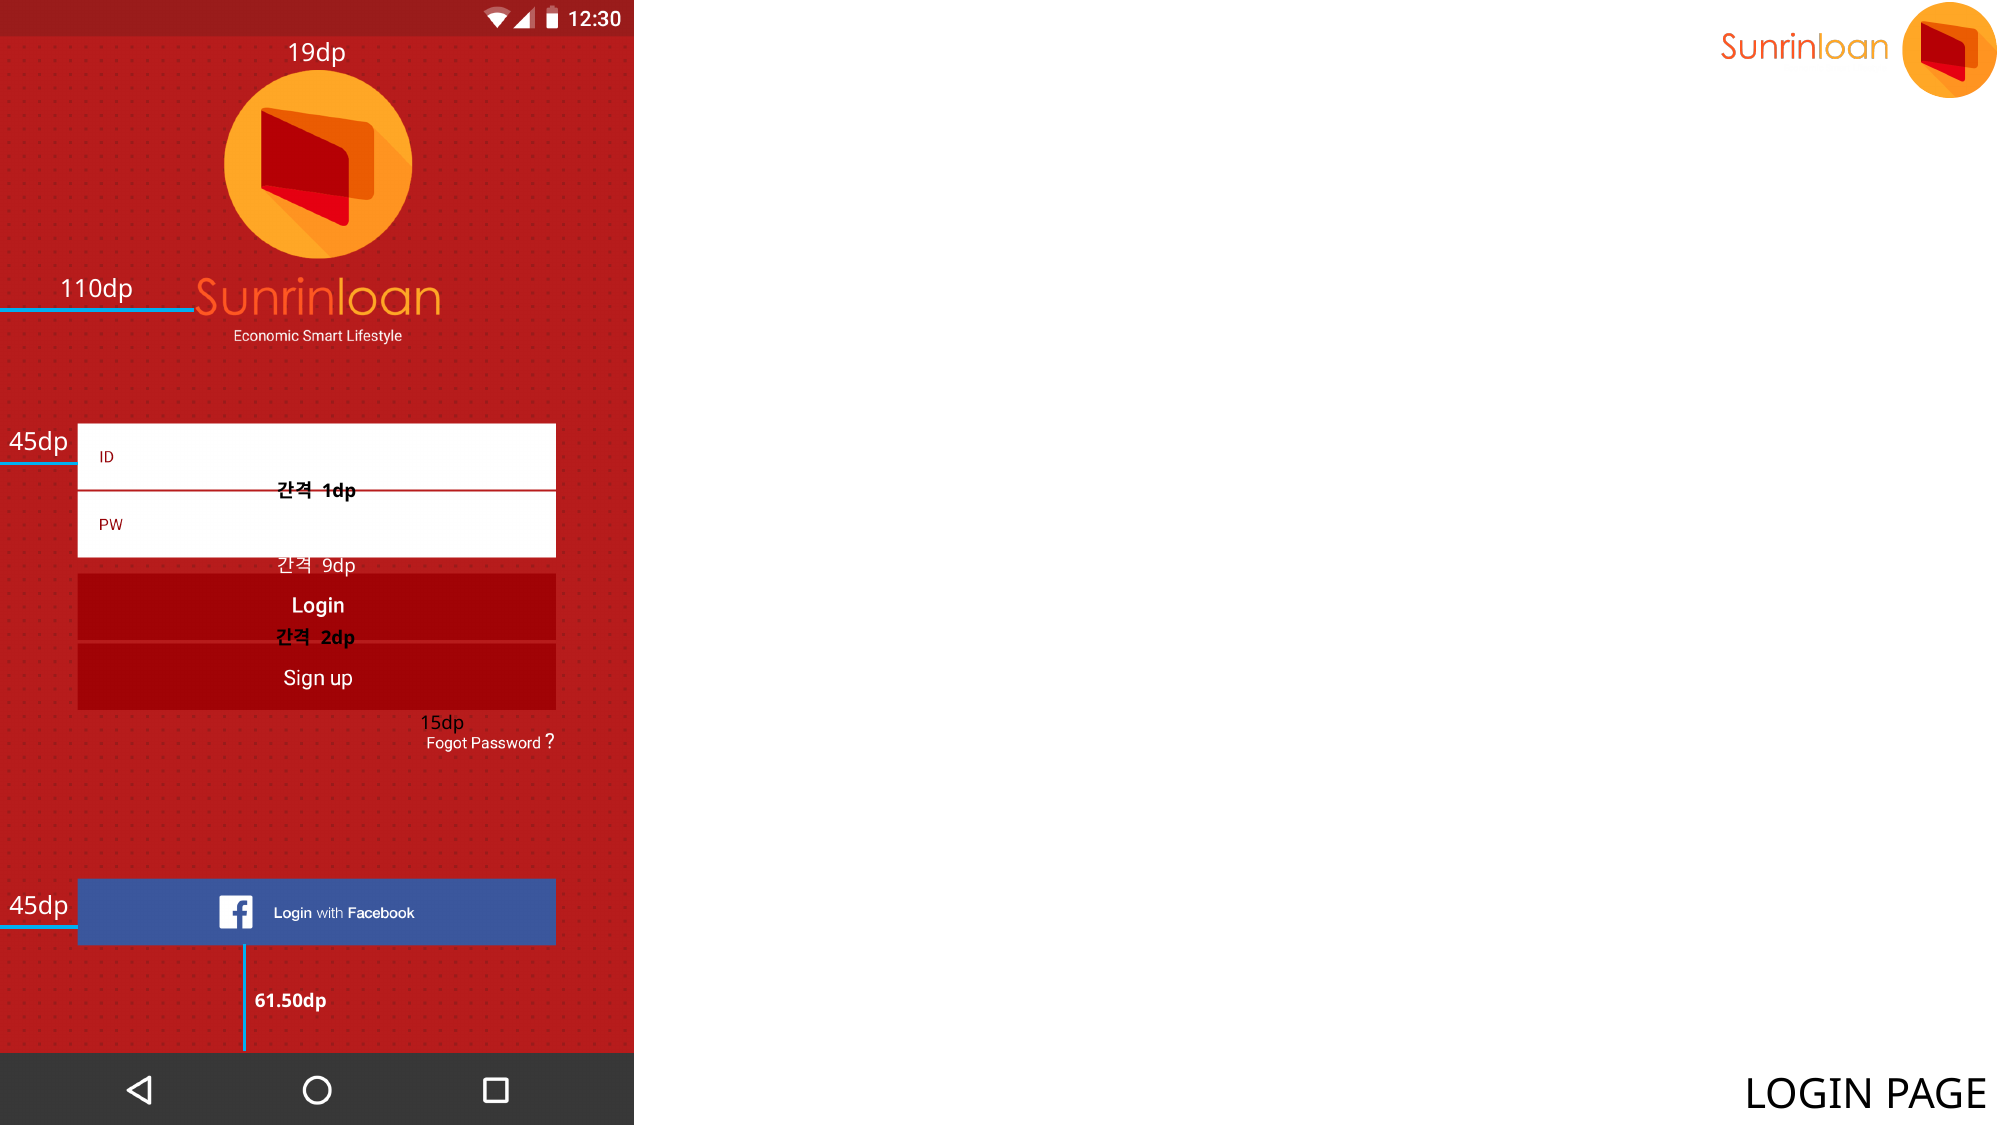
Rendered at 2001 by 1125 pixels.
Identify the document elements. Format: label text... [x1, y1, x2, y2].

text_box LOGIN PAGE [1729, 1059, 2000, 1125]
picture [1721, 2, 1997, 98]
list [0, 0, 634, 1125]
